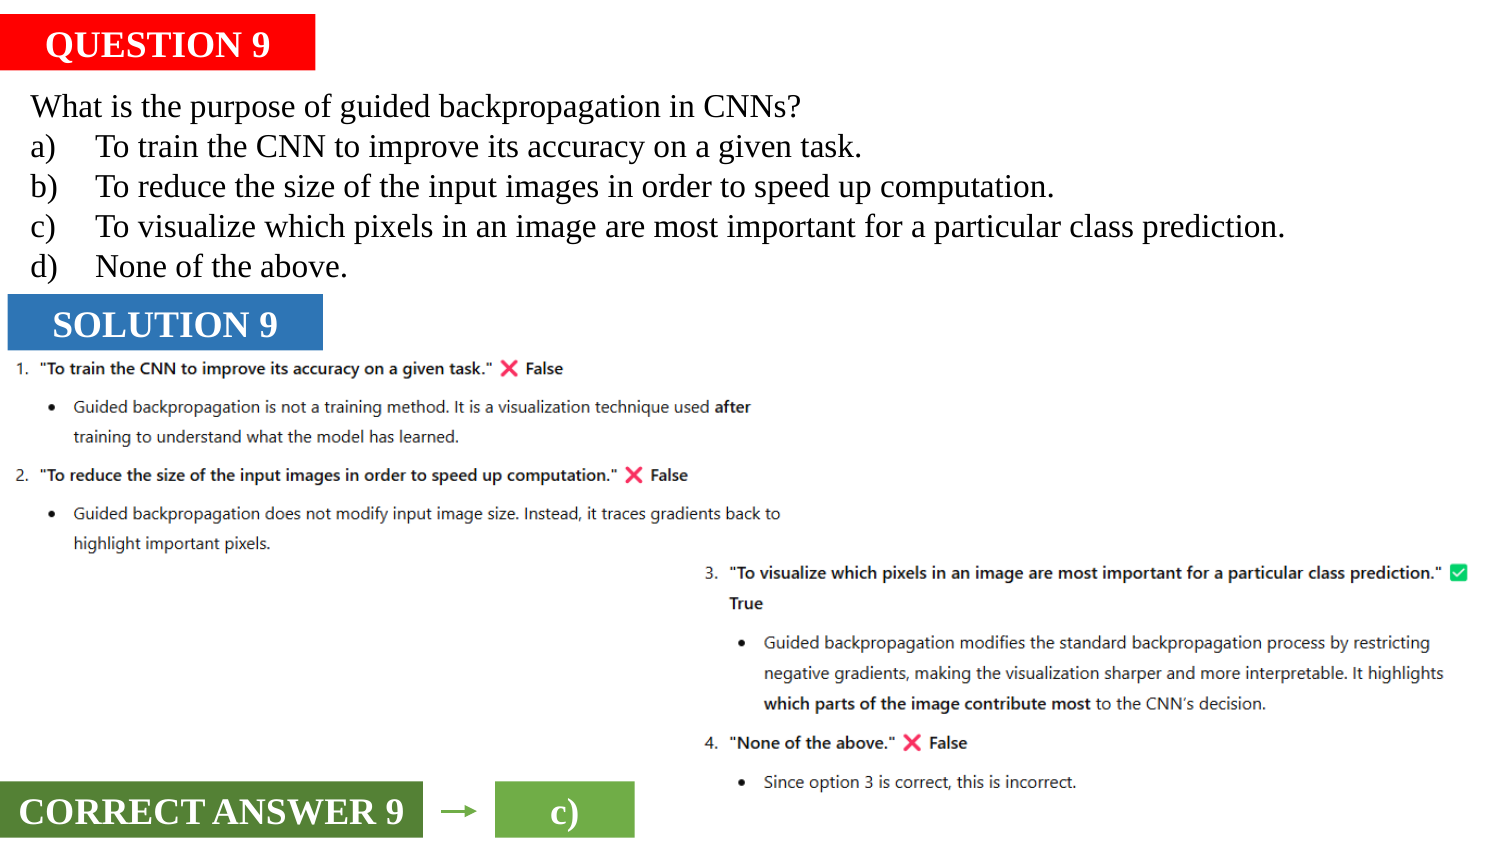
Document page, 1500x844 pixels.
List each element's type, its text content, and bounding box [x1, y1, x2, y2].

text_box SOLUTION 9 [7, 294, 323, 351]
text_box c) [495, 781, 635, 838]
picture [7, 353, 795, 558]
text_box CORRECT ANSWER 9 [0, 781, 423, 838]
text_box QUESTION 9 [0, 14, 316, 71]
text_box What is the purpose of guided backpropagation in CNNs? To train the CNN to improve its accuracy on a given task. To reduce the size of the input images in order to speed up computation. To visualize which pixels in an image are most important for a particular class prediction. None of the above. [15, 77, 1336, 292]
picture [696, 560, 1500, 804]
